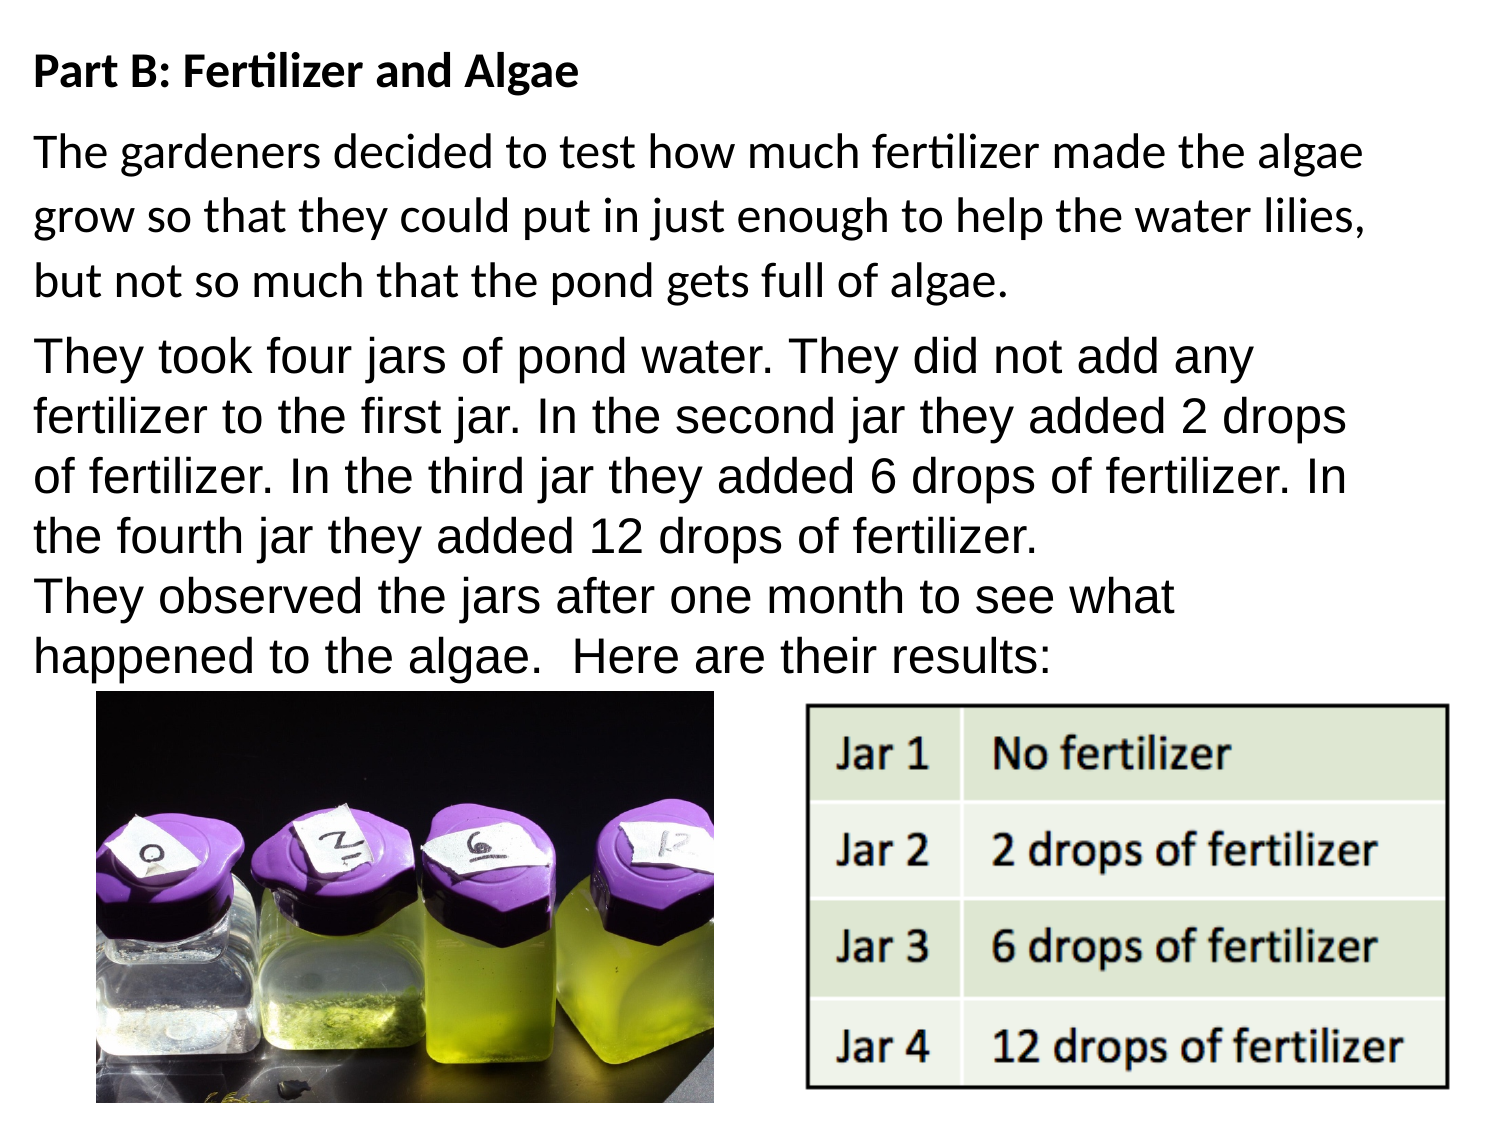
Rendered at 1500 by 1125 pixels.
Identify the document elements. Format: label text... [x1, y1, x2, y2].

text_box Part B: Fertilizer and Algae The gardeners decided to test how much fertilizer made the algae grow so that they could put in just enough to help the water lilies, but not so much that the pond gets full of algae. They took four jars of pond water. They did not add any fertilizer to the first jar. In the second jar they added 2 drops of fertilizer. In the third jar they added 6 drops of fertilizer. In the fourth jar they added 12 drops of fertilizer. They observed the jars after one month to see what happened to the algae. Here are their results: [18, 26, 1410, 724]
picture [95, 691, 715, 1103]
picture [791, 685, 1470, 1110]
